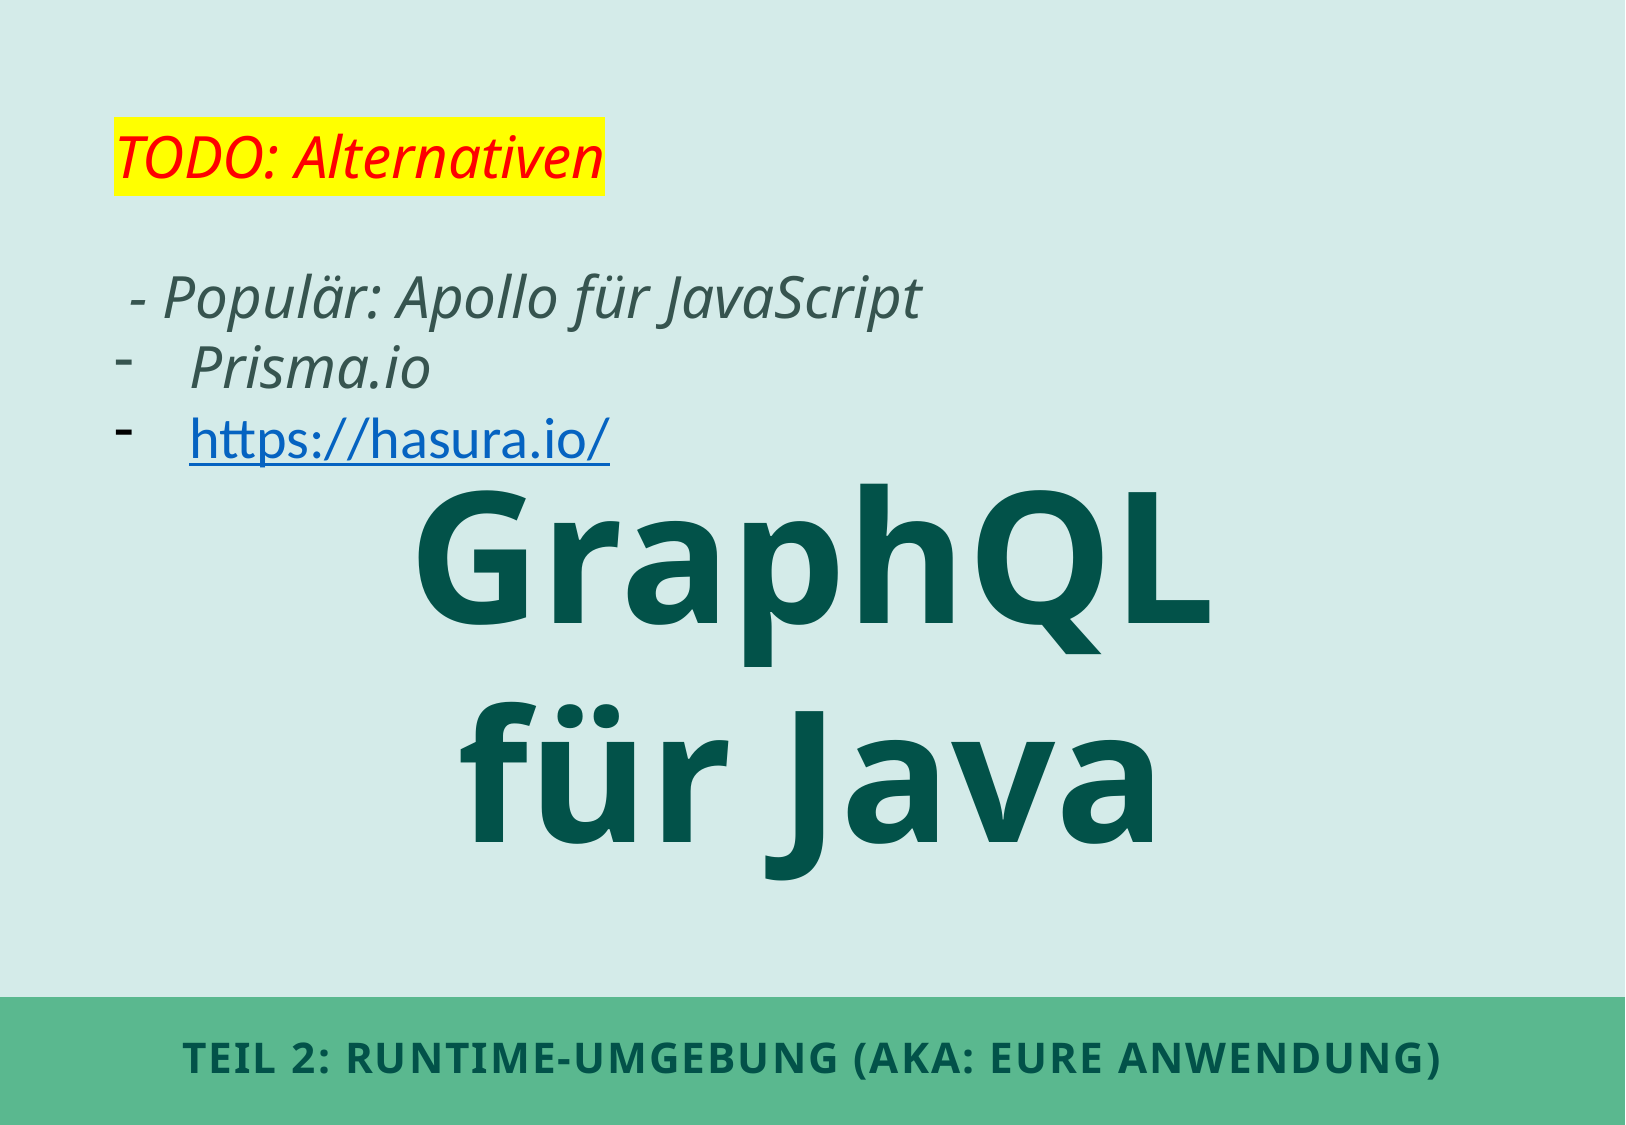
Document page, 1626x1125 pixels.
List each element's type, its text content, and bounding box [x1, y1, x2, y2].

text_box TODO: Alternativen - Populär: Apollo für JavaScript Prisma.io https://hasura.io/ [99, 113, 1559, 478]
title Teil 2: Runtime-Umgebung (AKA: Eure Anwendung) [0, 995, 1625, 1125]
text_box GraphQL für Java [393, 478, 1232, 887]
